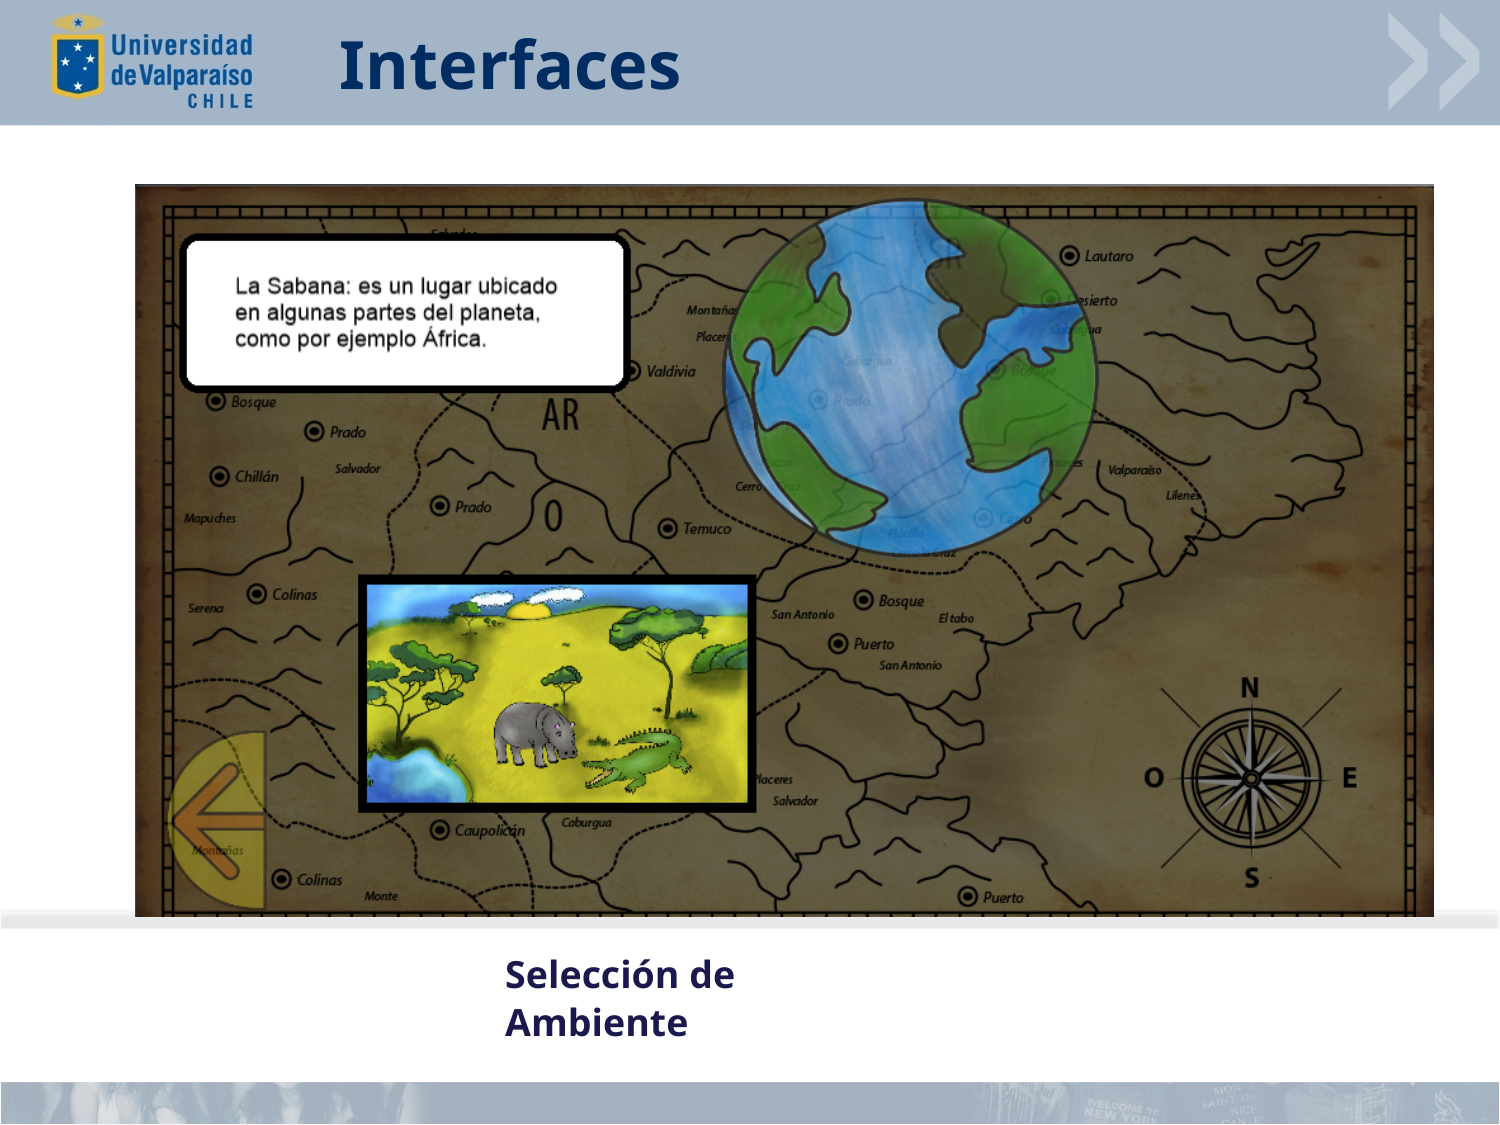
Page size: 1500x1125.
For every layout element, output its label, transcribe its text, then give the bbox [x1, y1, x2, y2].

list Selección de Ambiente [490, 940, 940, 1047]
picture [0, 0, 1500, 125]
title Interfaces [324, 12, 1463, 113]
picture [0, 184, 1500, 918]
